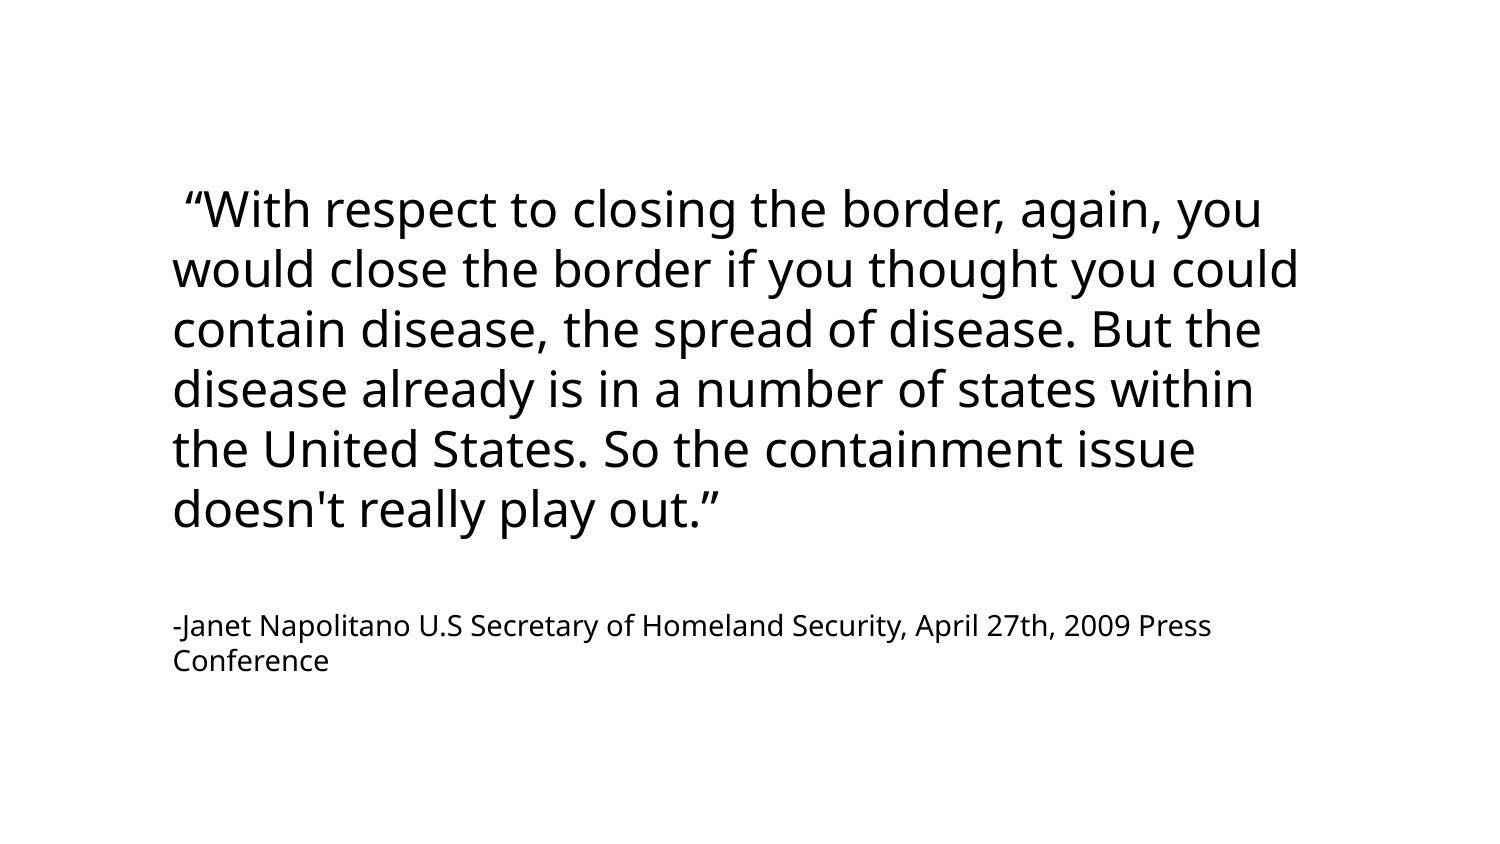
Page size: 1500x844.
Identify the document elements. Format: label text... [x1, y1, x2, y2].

text_box “With respect to closing the border, again, you would close the border if you thought you could contain disease, the spread of disease. But the disease already is in a number of states within the United States. So the containment issue doesn't really play out.” -Janet Napolitano U.S Secretary of Homeland Security, April 27th, 2009 Press Conference [157, 162, 1343, 681]
